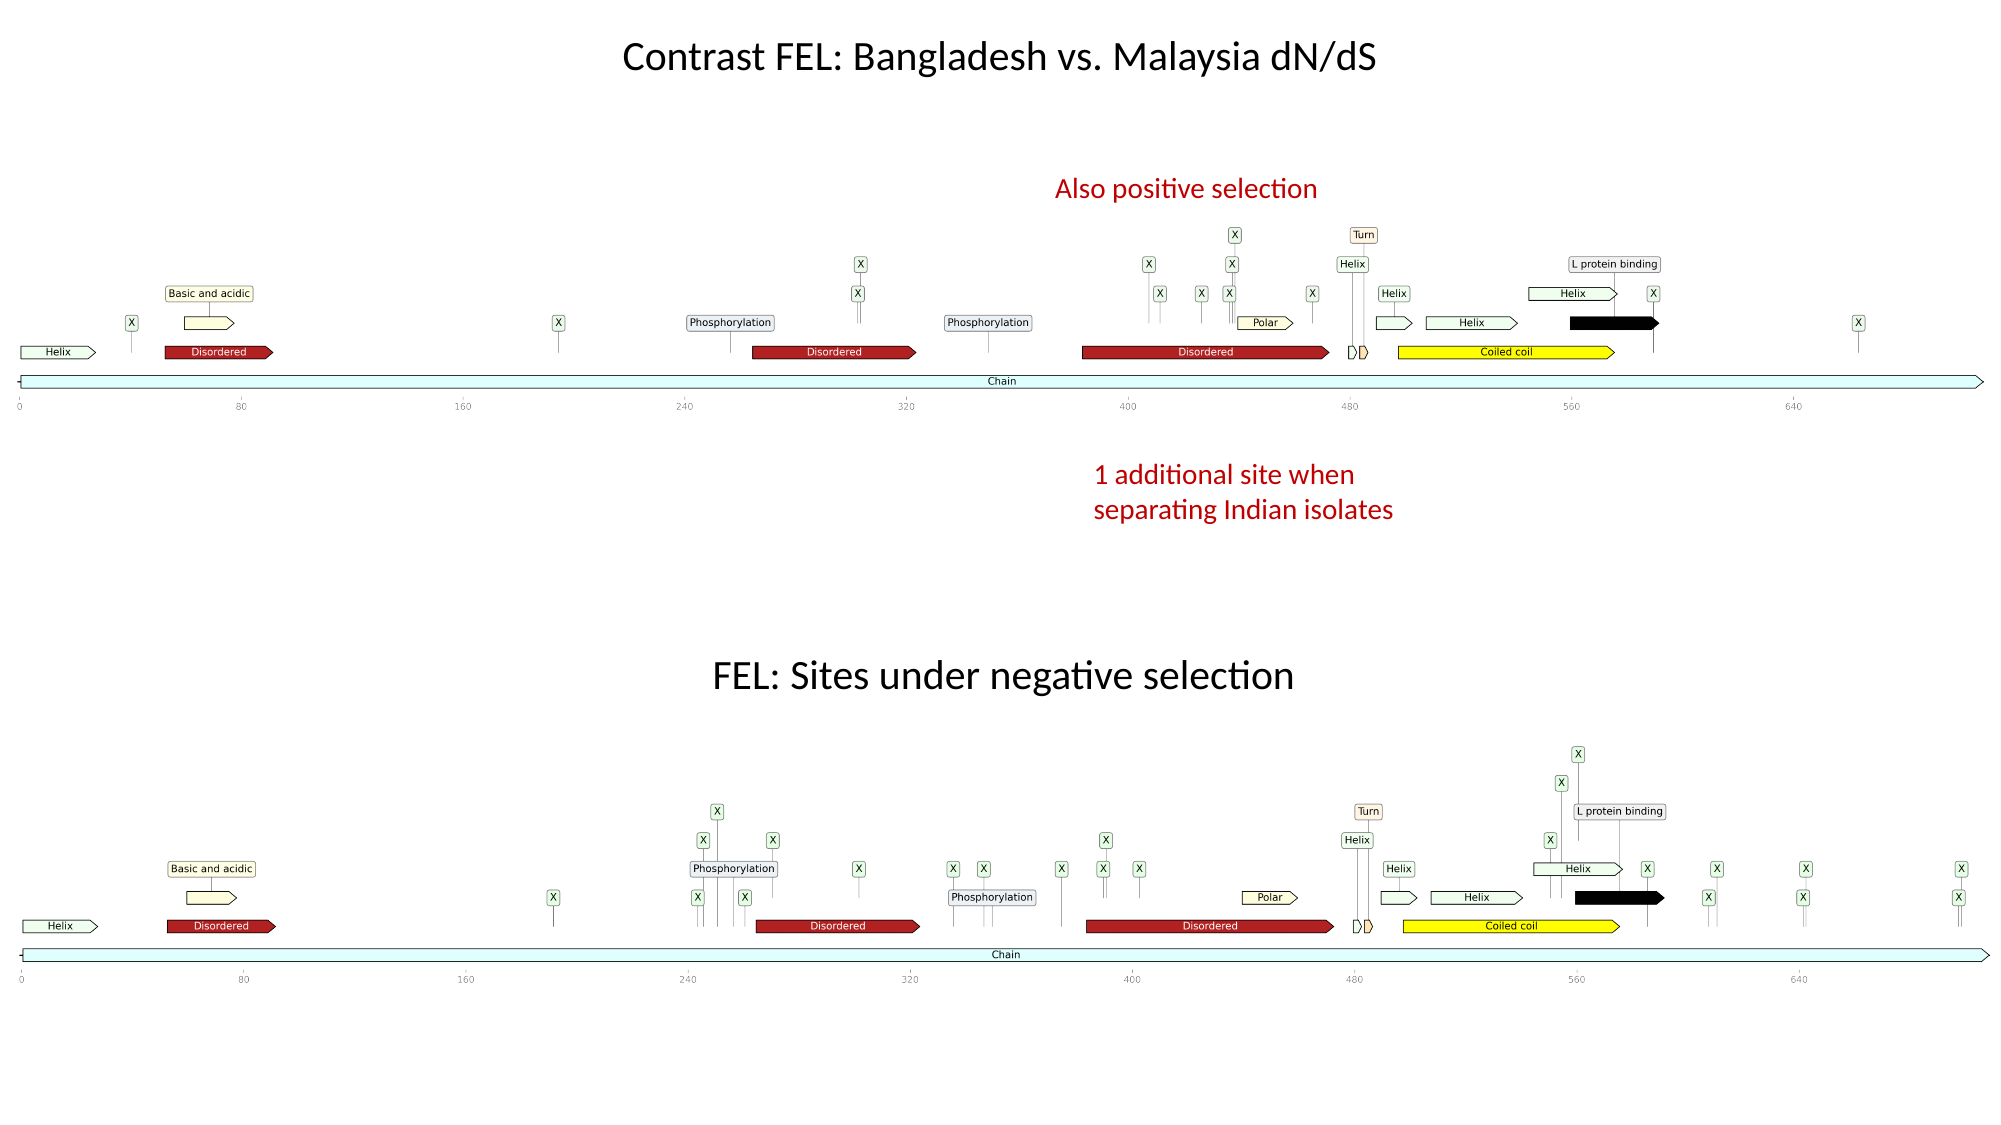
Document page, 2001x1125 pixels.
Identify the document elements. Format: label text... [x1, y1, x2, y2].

title Contrast FEL: Bangladesh vs. Malaysia dN/dS [117, 12, 1883, 86]
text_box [8, 631, 2000, 995]
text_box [6, 162, 1994, 535]
